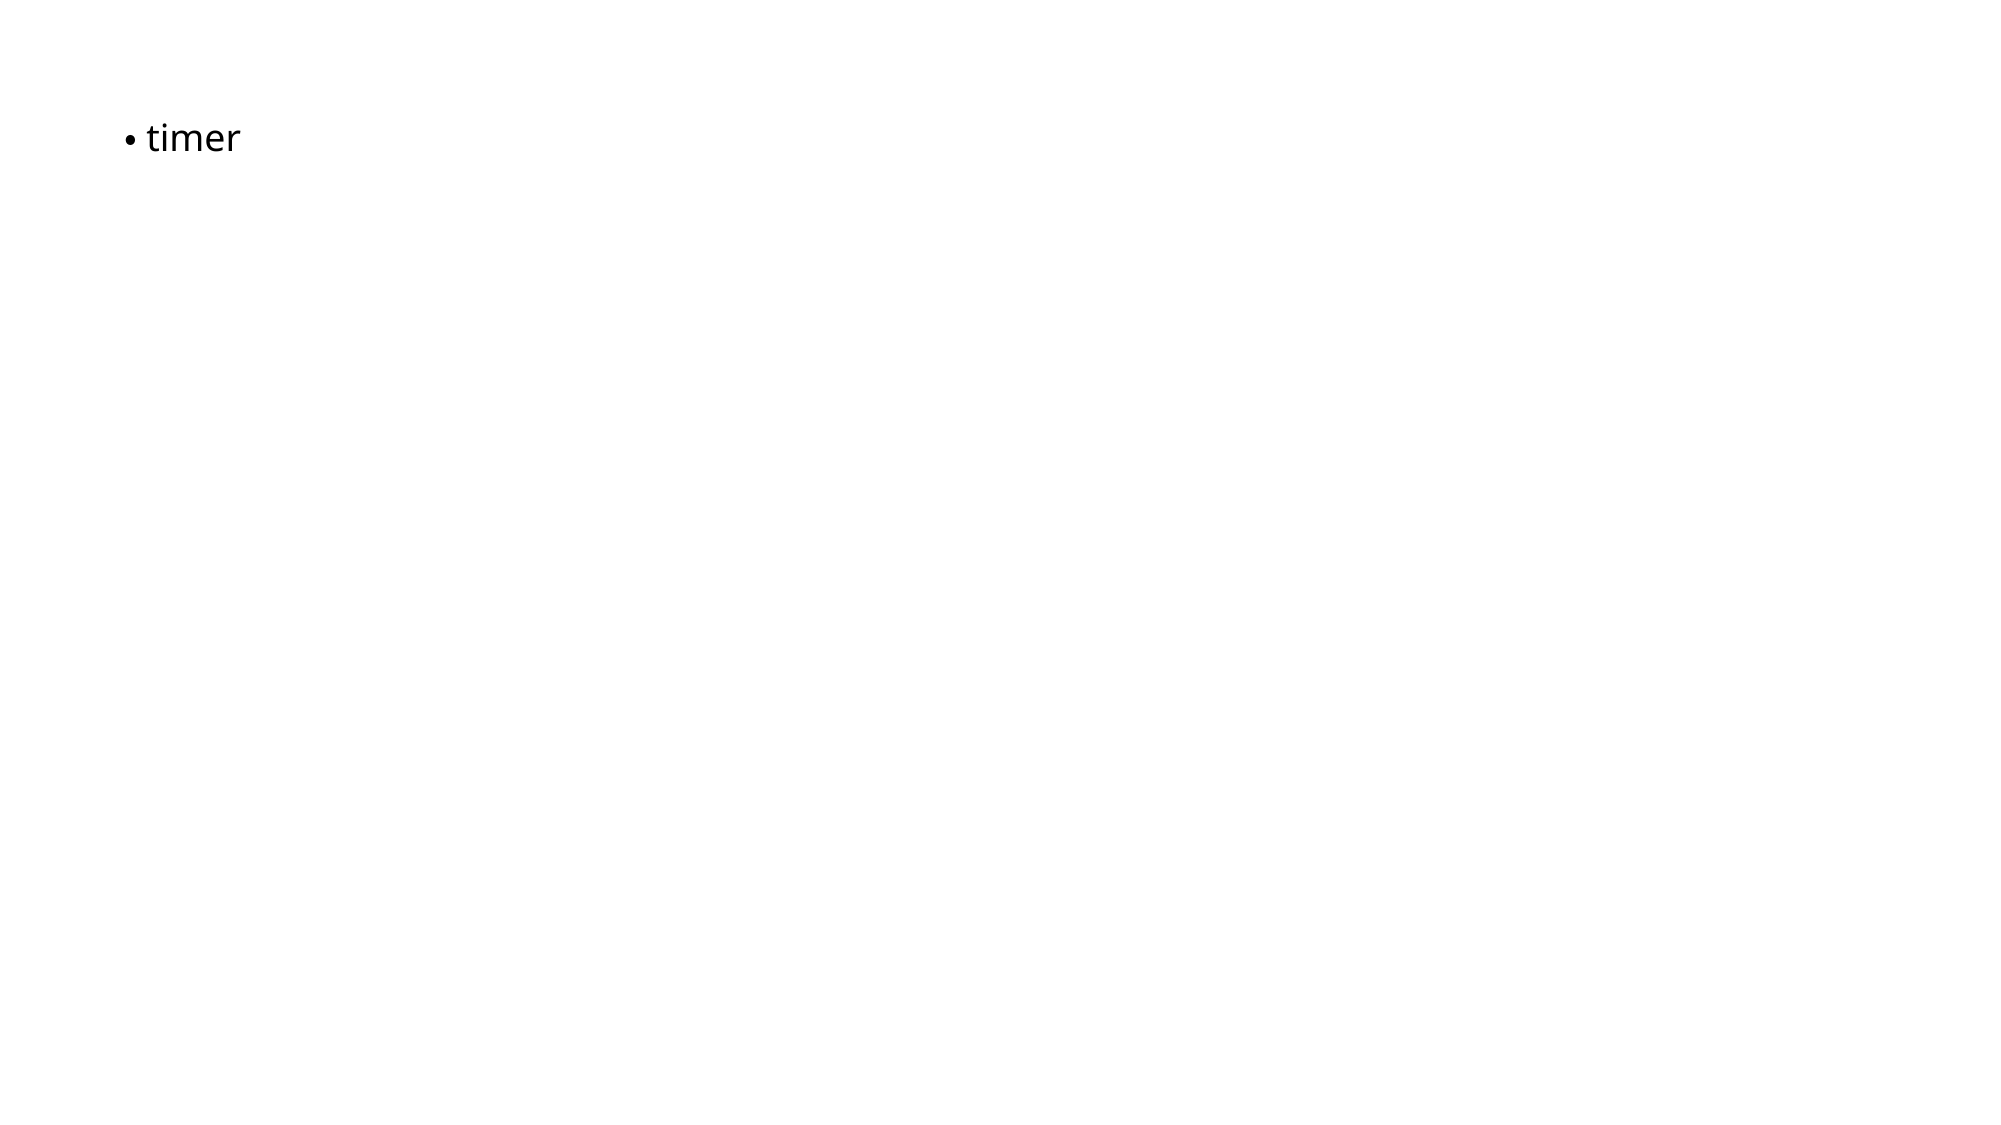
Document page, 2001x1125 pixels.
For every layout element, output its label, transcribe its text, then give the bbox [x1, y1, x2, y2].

text_box ・timer [109, 106, 1960, 167]
